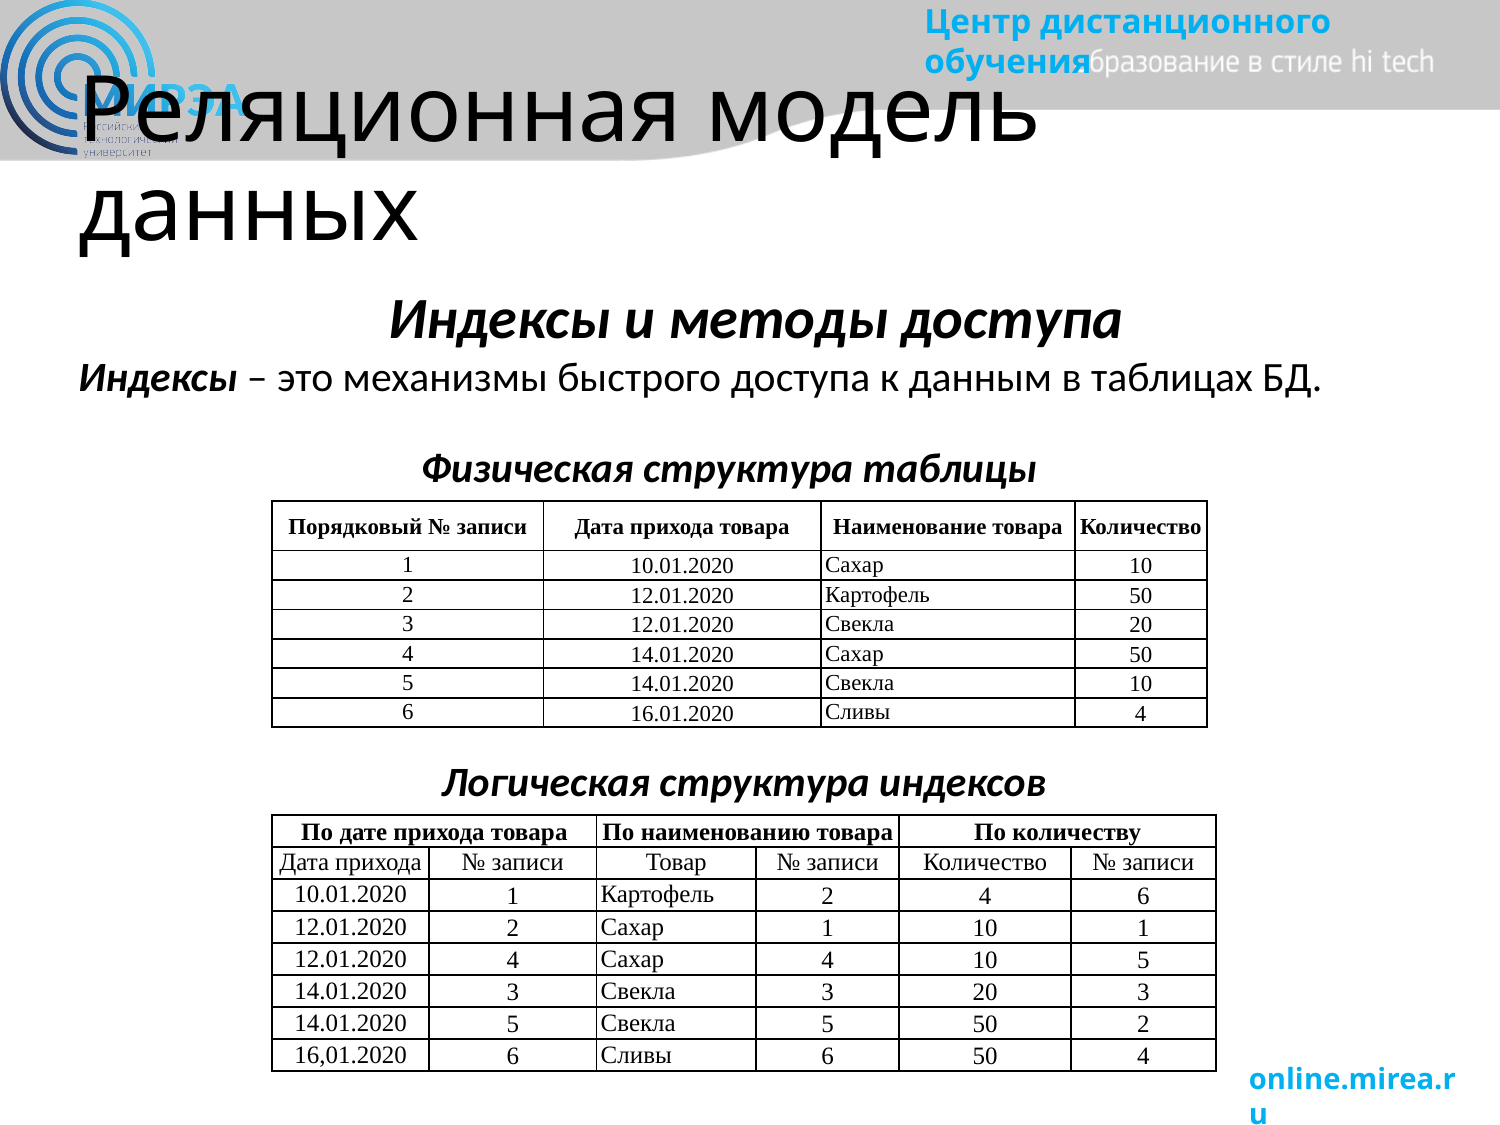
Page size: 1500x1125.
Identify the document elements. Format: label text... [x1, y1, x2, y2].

table_cell 14.01.2020 [273, 976, 428, 1006]
table_header Количество [1076, 502, 1206, 550]
table_header Дата прихода товара [544, 502, 820, 550]
table_cell Сахар [597, 944, 755, 974]
table_header Порядковый № записи [273, 502, 543, 550]
table_cell 10 [1076, 669, 1206, 697]
table_cell 1 [1072, 912, 1215, 942]
table_cell 5 [1072, 944, 1215, 974]
table_cell 12.01.2020 [544, 610, 820, 638]
table_header По дате прихода товарa [273, 816, 596, 846]
table_cell 14.01.2020 [544, 640, 820, 667]
table_cell 2 [273, 581, 543, 609]
table_cell 12.01.2020 [273, 912, 428, 942]
table_cell 10.01.2020 [273, 880, 428, 910]
table_header Наименование товара [822, 502, 1074, 550]
table_cell Свекла [822, 610, 1074, 638]
table_cell Сливы [597, 1040, 755, 1070]
table_cell 3 [430, 976, 596, 1006]
table_cell 5 [273, 669, 543, 697]
table_cell Сахар [597, 912, 755, 942]
title Реляционная модель данных [63, 159, 1262, 258]
table_cell № записи [1072, 848, 1215, 878]
table_cell 3 [757, 976, 898, 1006]
table_cell 50 [1076, 581, 1206, 609]
table_cell 4 [757, 944, 898, 974]
table_cell 10 [900, 944, 1070, 974]
text_box Физическая структура таблицы [405, 433, 1062, 499]
table_cell 20 [1076, 610, 1206, 638]
table_cell Сливы [822, 699, 1074, 726]
table_cell 6 [273, 699, 543, 726]
table_cell Сахар [822, 640, 1074, 667]
table_cell Свекла [597, 976, 755, 1006]
table_cell Сахар [822, 551, 1074, 579]
table_cell 3 [273, 610, 543, 638]
table_cell 16.01.2020 [544, 699, 820, 726]
table_cell 14.01.2020 [273, 1008, 428, 1038]
table_cell 12.01.2020 [544, 581, 820, 609]
table_cell 50 [900, 1008, 1070, 1038]
table_cell 1 [430, 880, 596, 910]
table_cell № записи [757, 848, 898, 878]
table_cell 10 [900, 912, 1070, 942]
table_cell 2 [430, 912, 596, 942]
table_cell 4 [900, 880, 1070, 910]
table_cell 1 [757, 912, 898, 942]
table_cell Дата прихода [273, 848, 428, 878]
table_cell 14.01.2020 [544, 669, 820, 697]
table_cell 16,01.2020 [273, 1040, 428, 1070]
table_cell Количество [900, 848, 1070, 878]
table_cell 1 [273, 551, 543, 579]
table_cell Свекла [597, 1008, 755, 1038]
table_cell 20 [900, 976, 1070, 1006]
text_box Логическая структура индексов [426, 747, 1062, 813]
table_cell 4 [273, 640, 543, 667]
table_cell 5 [430, 1008, 596, 1038]
table_cell 10 [1076, 551, 1206, 579]
table_cell Товар [597, 848, 755, 878]
table_cell 2 [757, 880, 898, 910]
table_cell 6 [430, 1040, 596, 1070]
table_cell 4 [1072, 1040, 1215, 1070]
table_cell 6 [757, 1040, 898, 1070]
table_cell 4 [1076, 699, 1206, 726]
table_cell 12.01.2020 [273, 944, 428, 974]
table_header По наименованию товара [597, 816, 898, 846]
table_cell Картофель [822, 581, 1074, 609]
table_cell 5 [757, 1008, 898, 1038]
text_box Индексы и методы доступа Индексы – это механизмы быстрого доступа к данным в таблицах БД. [63, 258, 1449, 408]
table_cell 2 [1072, 1008, 1215, 1038]
table_cell 4 [430, 944, 596, 974]
table_header По количеству [900, 816, 1215, 846]
table_cell 10.01.2020 [544, 551, 820, 579]
table_cell Картофель [597, 880, 755, 910]
table_cell 50 [1076, 640, 1206, 667]
picture [0, 0, 247, 159]
table_cell № записи [430, 848, 596, 878]
table_cell 3 [1072, 976, 1215, 1006]
table_cell 6 [1072, 880, 1215, 910]
table_cell 50 [900, 1040, 1070, 1070]
table_cell Свекла [822, 669, 1074, 697]
